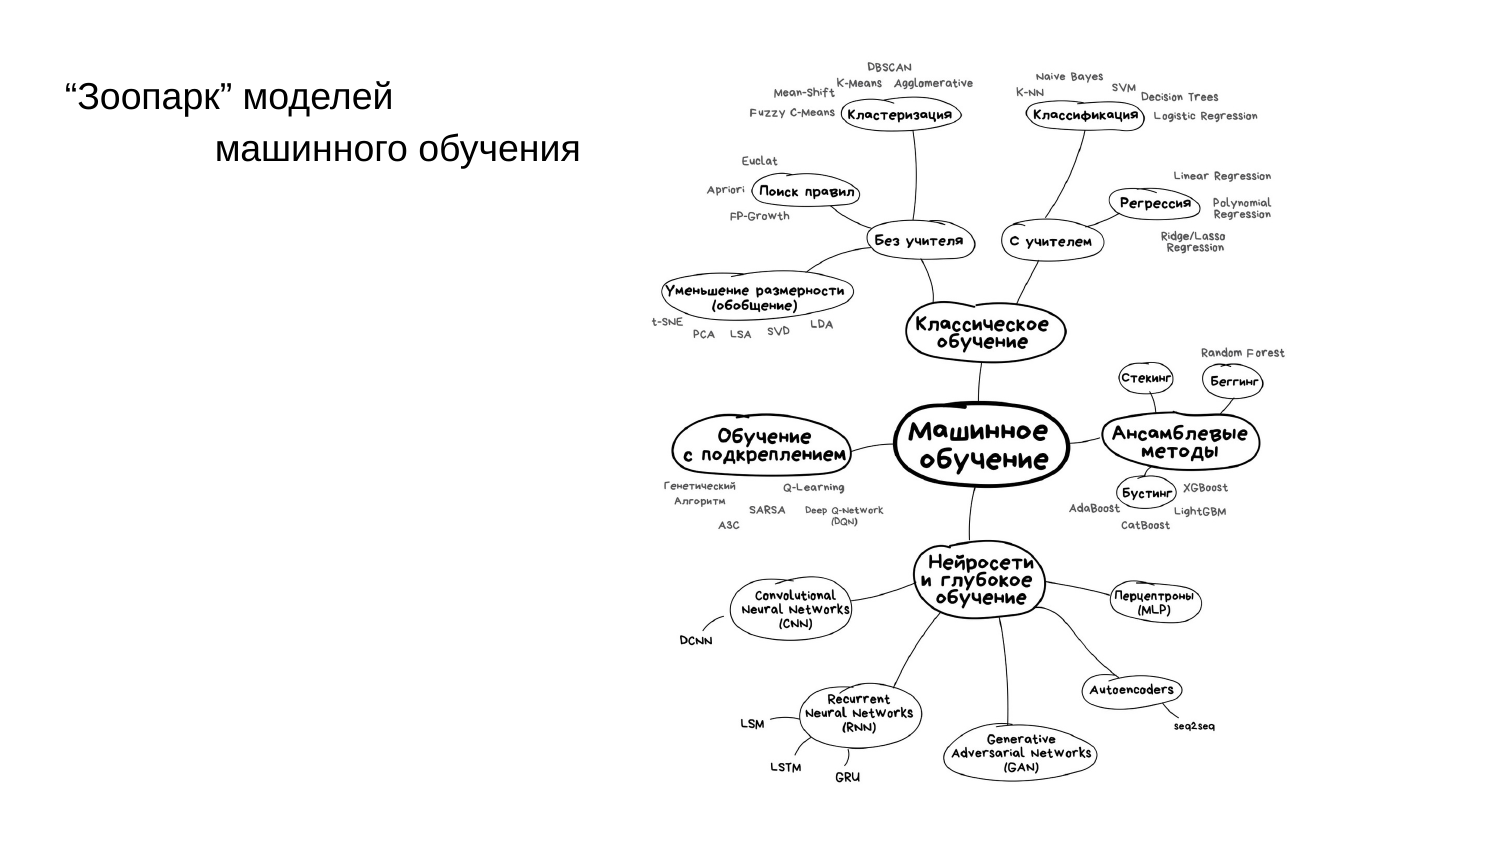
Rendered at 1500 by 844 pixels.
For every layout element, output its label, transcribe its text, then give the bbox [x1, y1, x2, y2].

picture [633, 6, 1303, 838]
list “Зоопарк” моделей машинного обучения [49, 50, 628, 611]
